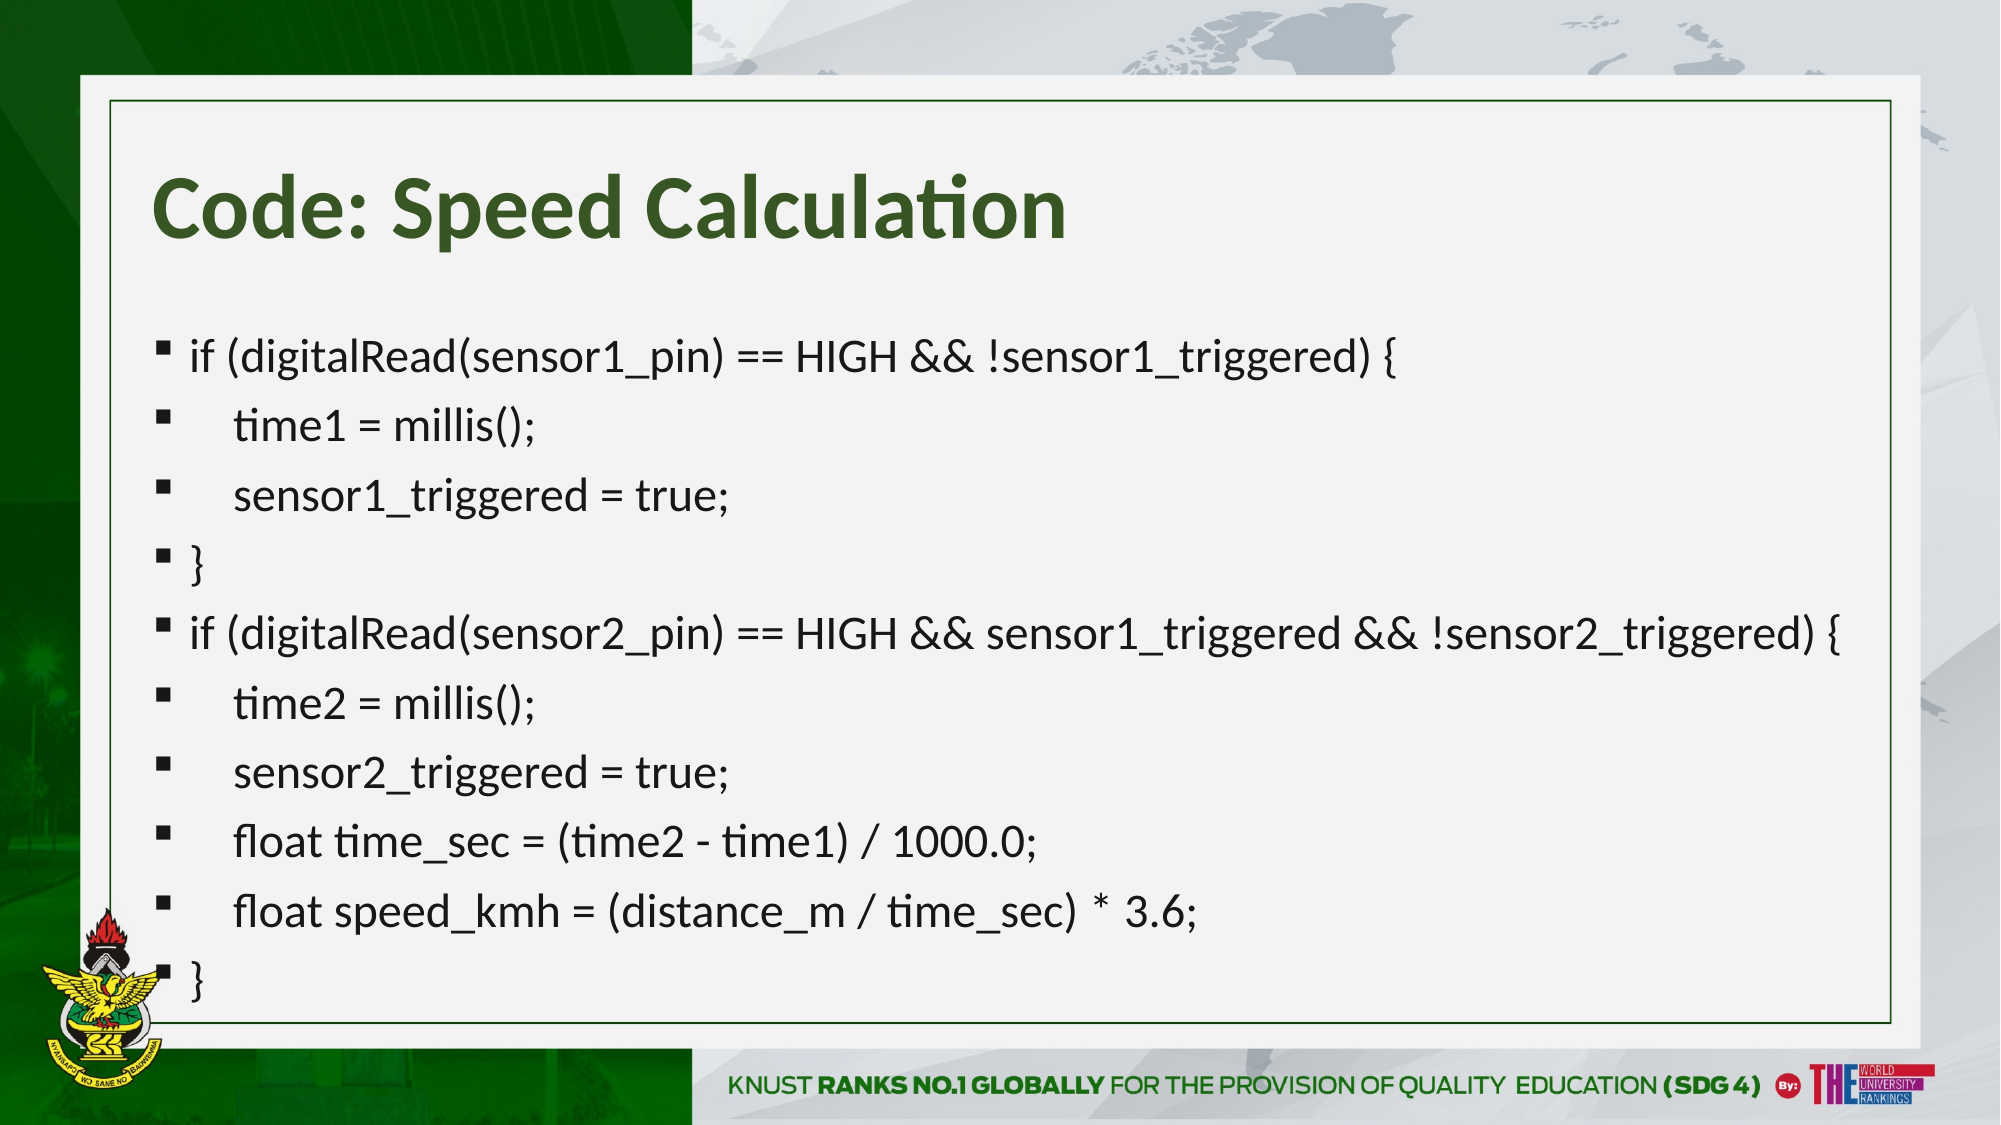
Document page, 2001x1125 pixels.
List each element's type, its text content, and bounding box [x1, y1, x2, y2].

title Code: Speed Calculation [137, 99, 1863, 318]
list if (digitalRead(sensor1_pin) == HIGH && !sensor1_triggered) { time1 = millis(); sensor1_triggered = true; } if (digitalRead(sensor2_pin) == HIGH && sensor1_triggered && !sensor2_triggered) { time2 = millis(); sensor2_triggered = true; float time_sec = (time2 - time1) / 1000.0; float speed_kmh = (distance_m / time_sec) * 3.6; } [137, 323, 1863, 1026]
picture [0, 0, 2001, 1125]
